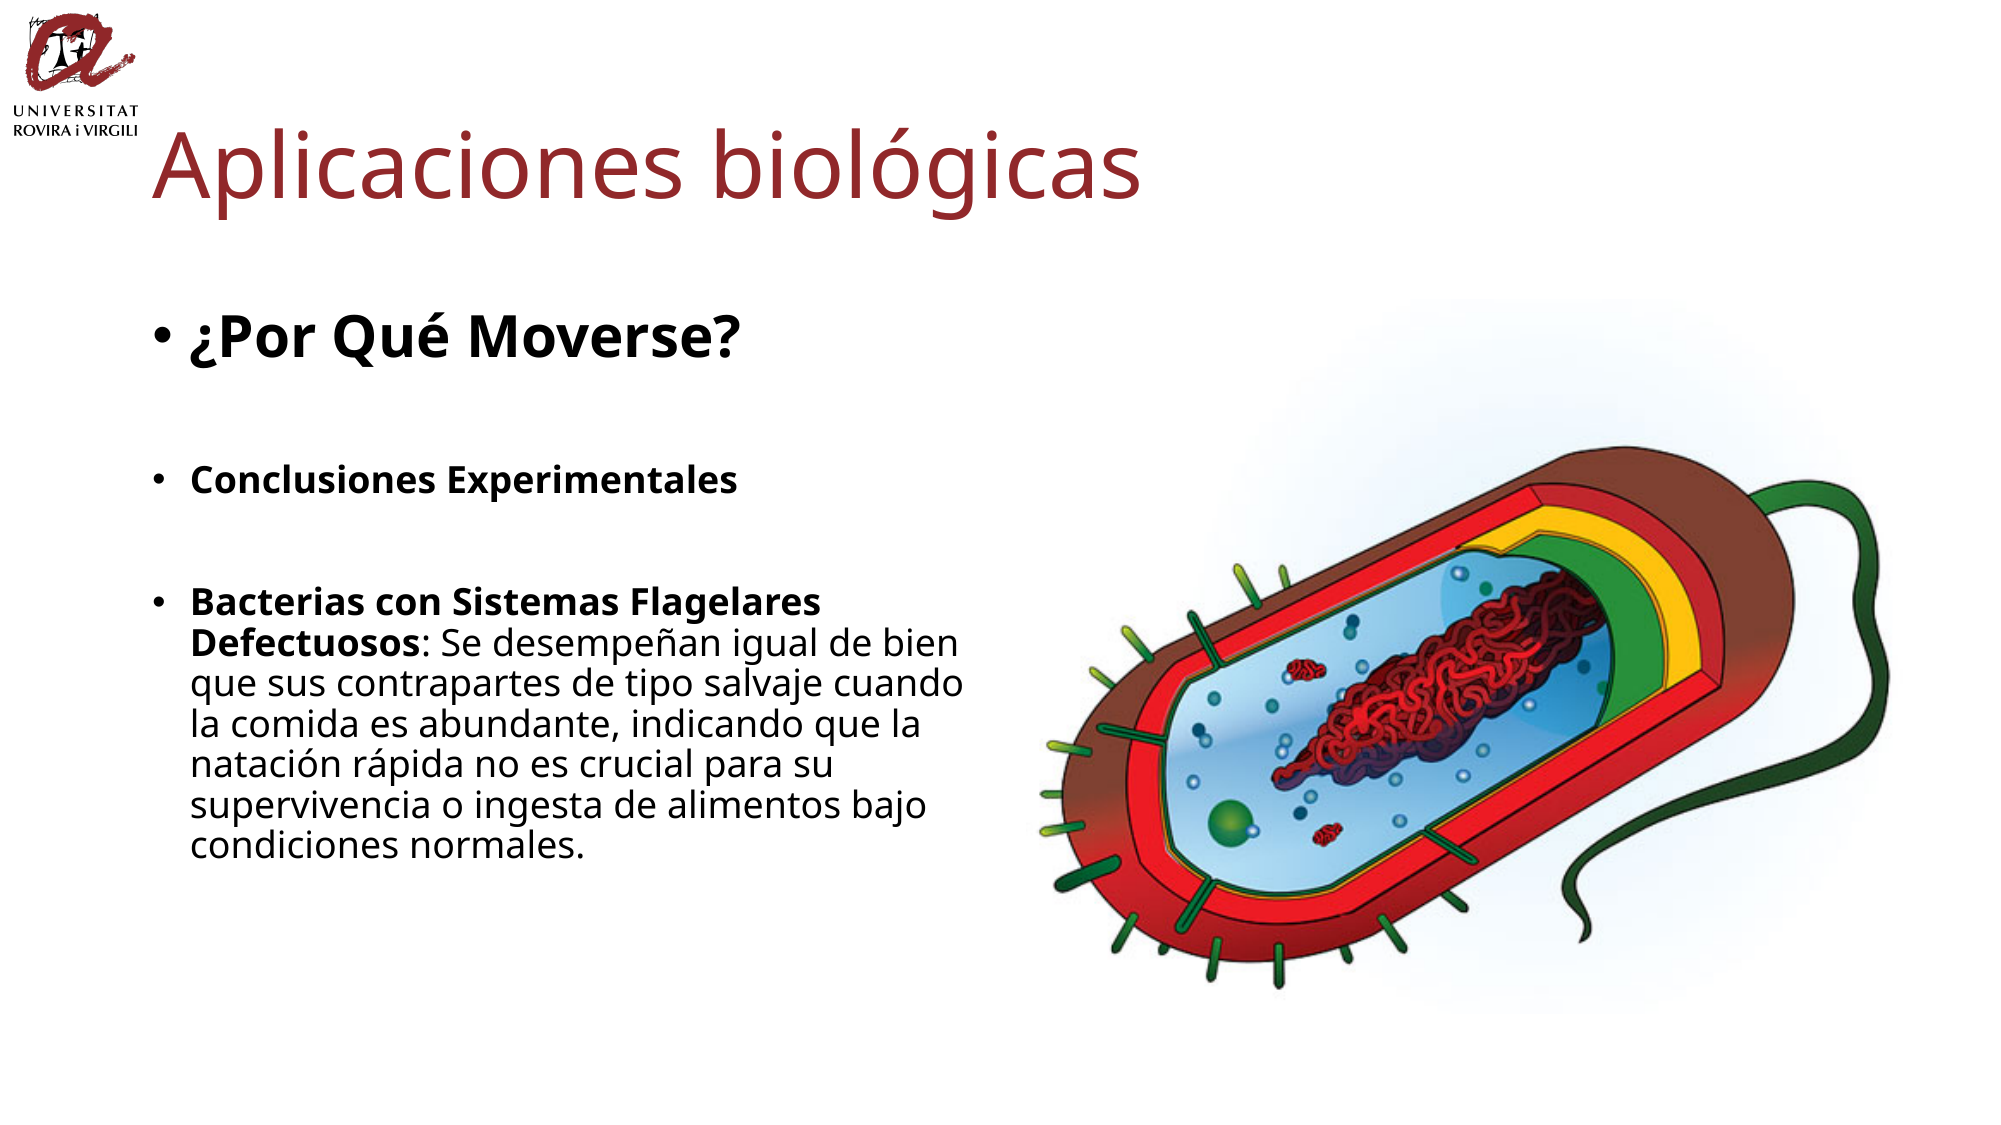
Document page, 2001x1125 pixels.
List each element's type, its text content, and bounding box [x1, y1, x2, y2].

list ¿Por Qué Moverse? Conclusiones Experimentales Bacterias con Sistemas Flagelares Defectuosos: Se desempeñan igual de bien que sus contrapartes de tipo salvaje cuando la comida es abundante, indicando que la natación rápida no es crucial para su supervivencia o ingesta de alimentos bajo condiciones normales. [137, 299, 988, 1014]
picture [14, 13, 138, 136]
picture [1025, 298, 1920, 1014]
title Aplicaciones biológicas [137, 59, 1863, 278]
